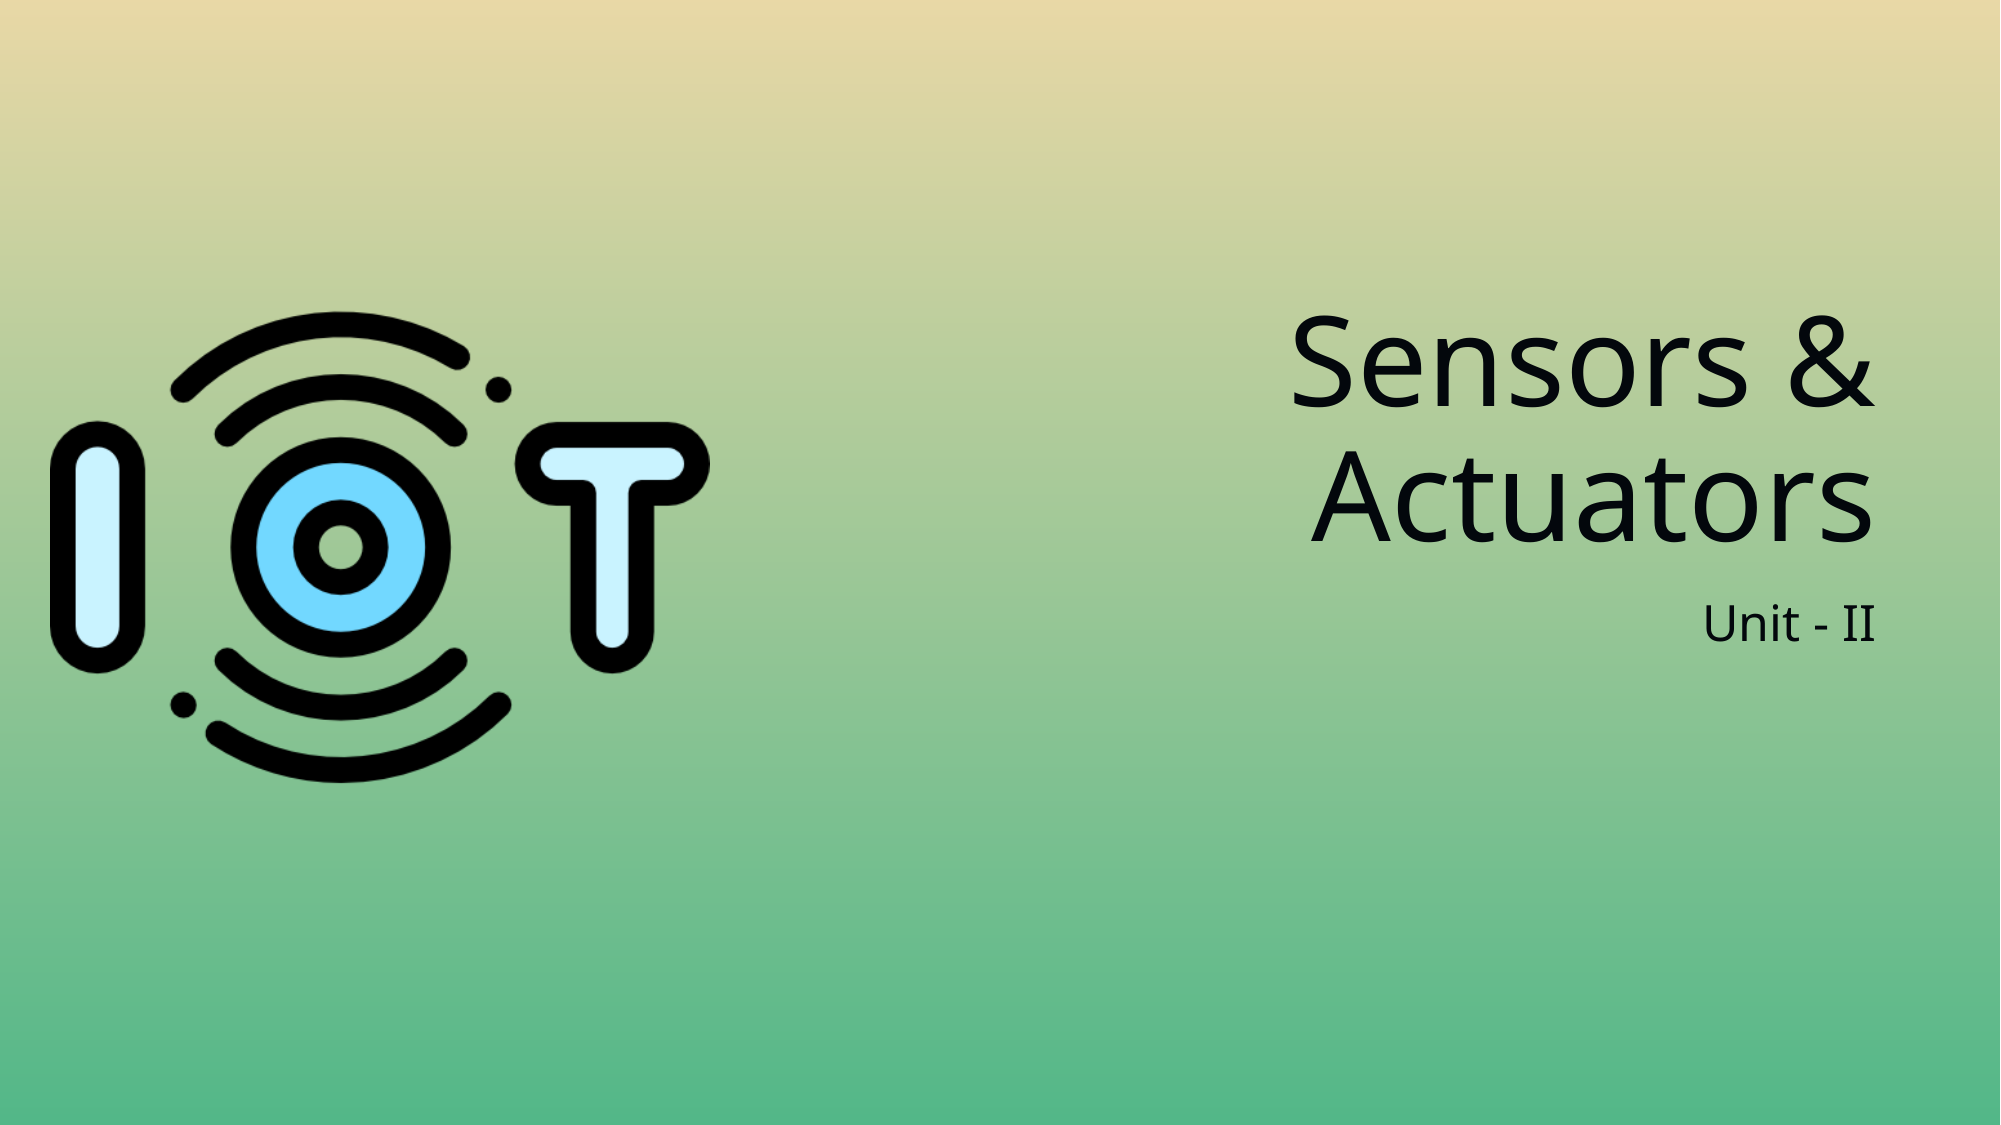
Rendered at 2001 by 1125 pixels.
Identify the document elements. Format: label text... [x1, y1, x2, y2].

subtitle Unit - II [1014, 590, 1892, 768]
picture [50, 217, 710, 876]
title Sensors & Actuators [733, 184, 1892, 576]
